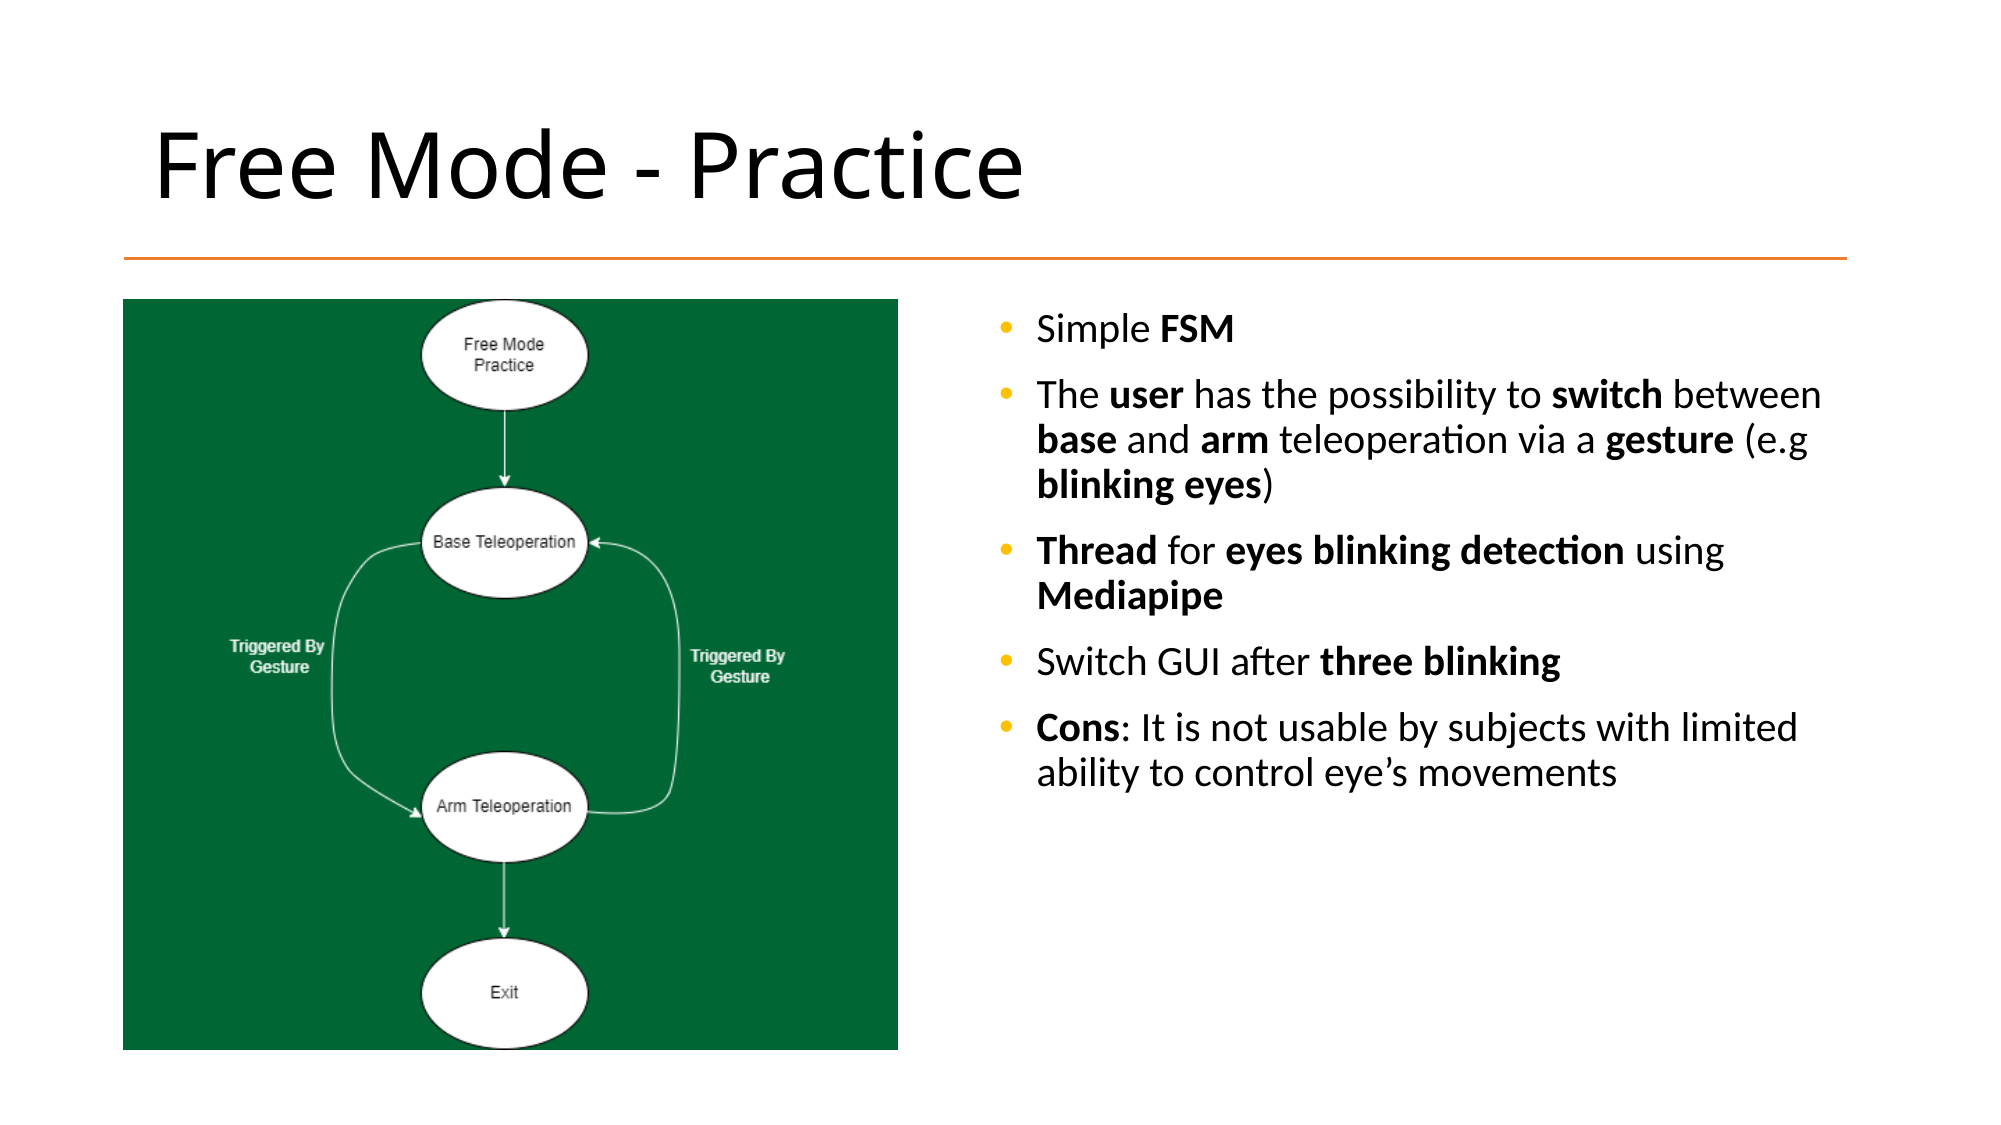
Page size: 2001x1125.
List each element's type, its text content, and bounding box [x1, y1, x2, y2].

title Free Mode - Practice [137, 59, 1863, 278]
picture [123, 299, 898, 1050]
list Simple FSM The user has the possibility to switch between base and arm teleoperation via a gesture (e.g blinking eyes) Thread for eyes blinking detection using Mediapipe Switch GUI after three blinking Cons: It is not usable by subjects with limited ability to control eye’s movements [984, 299, 1847, 1014]
